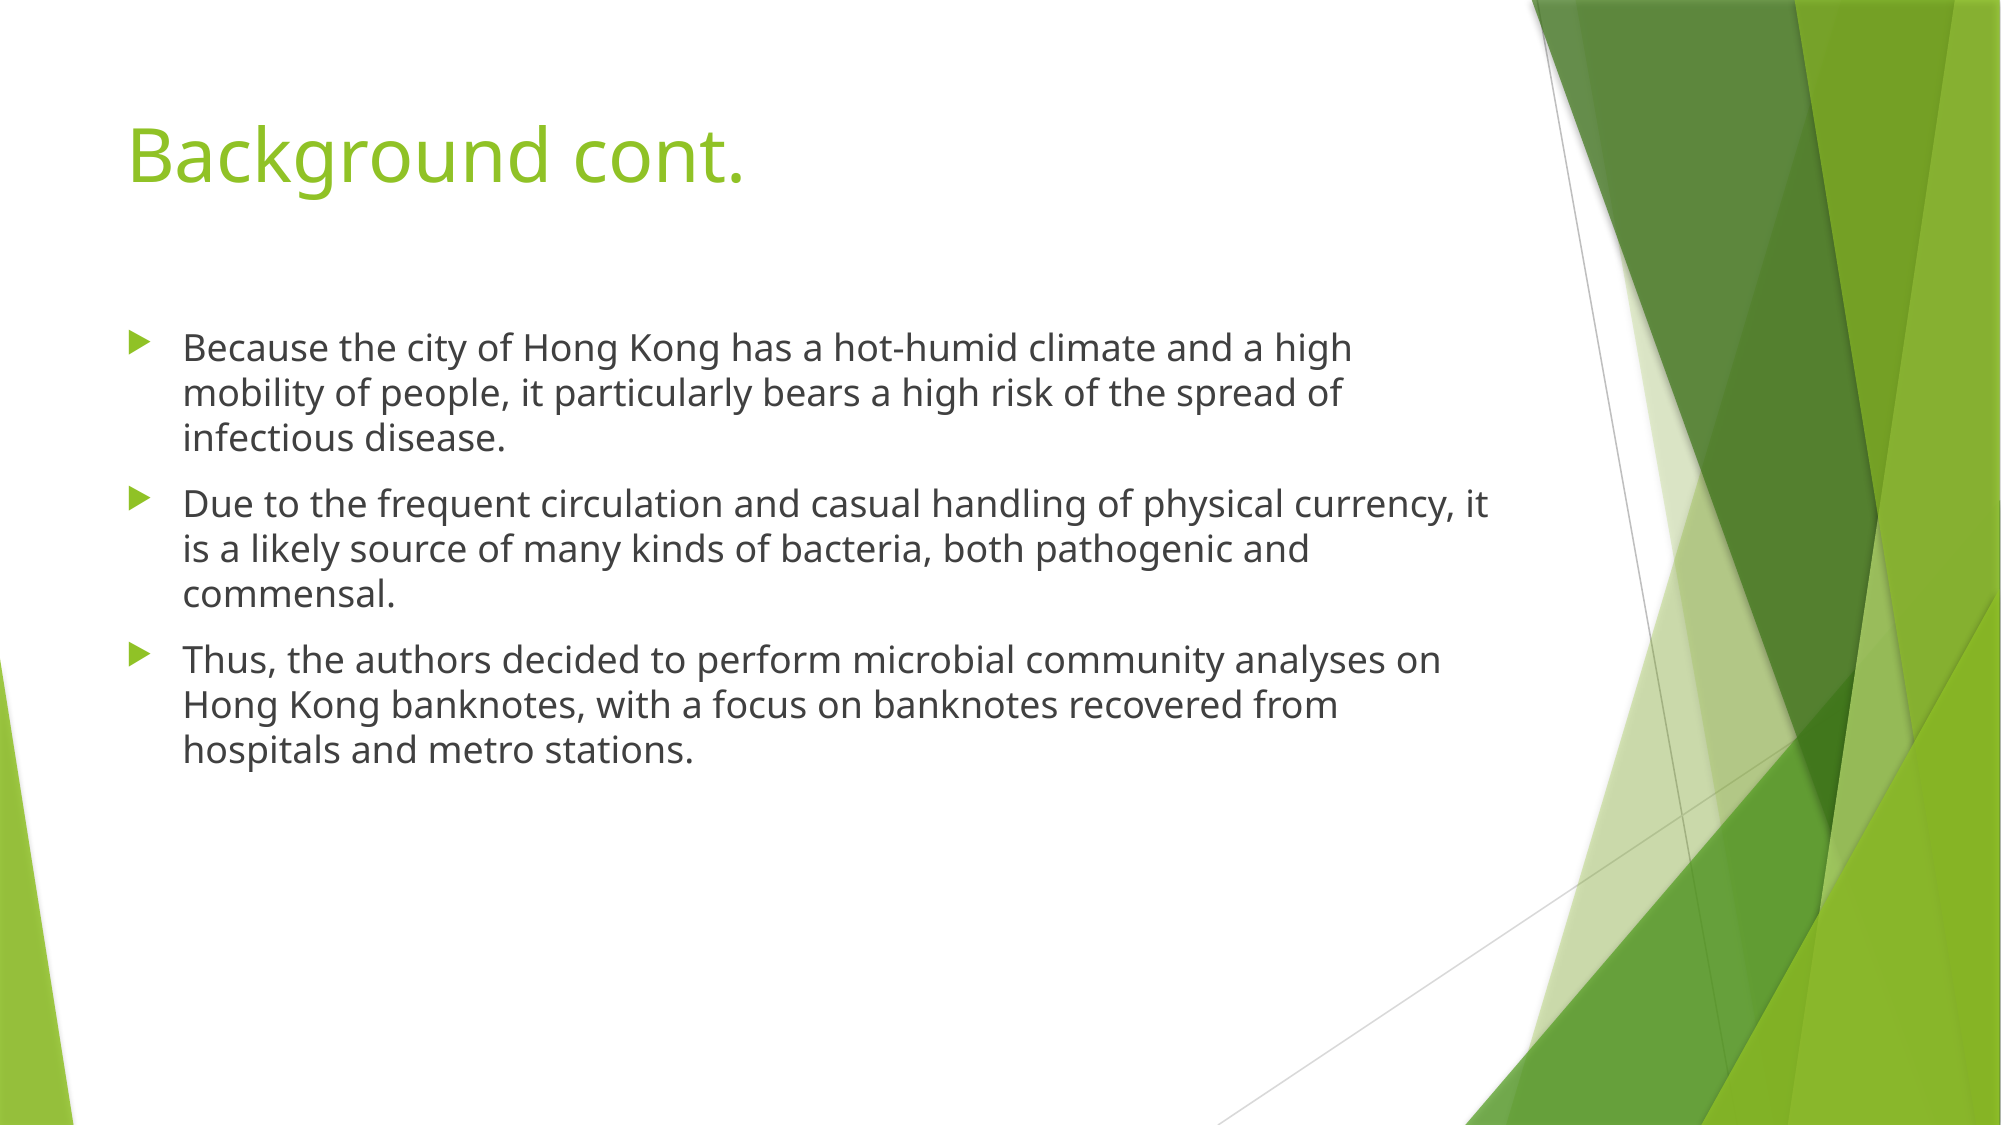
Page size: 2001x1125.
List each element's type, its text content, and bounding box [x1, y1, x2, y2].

list Because the city of Hong Kong has a hot-humid climate and a high mobility of people, it particularly bears a high risk of the spread of infectious disease. Due to the frequent circulation and casual handling of physical currency, it is a likely source of many kinds of bacteria, both pathogenic and commensal. Thus, the authors decided to perform microbial community analyses on Hong Kong banknotes, with a focus on banknotes recovered from hospitals and metro stations. [111, 316, 1522, 954]
title Background cont. [111, 99, 1522, 316]
